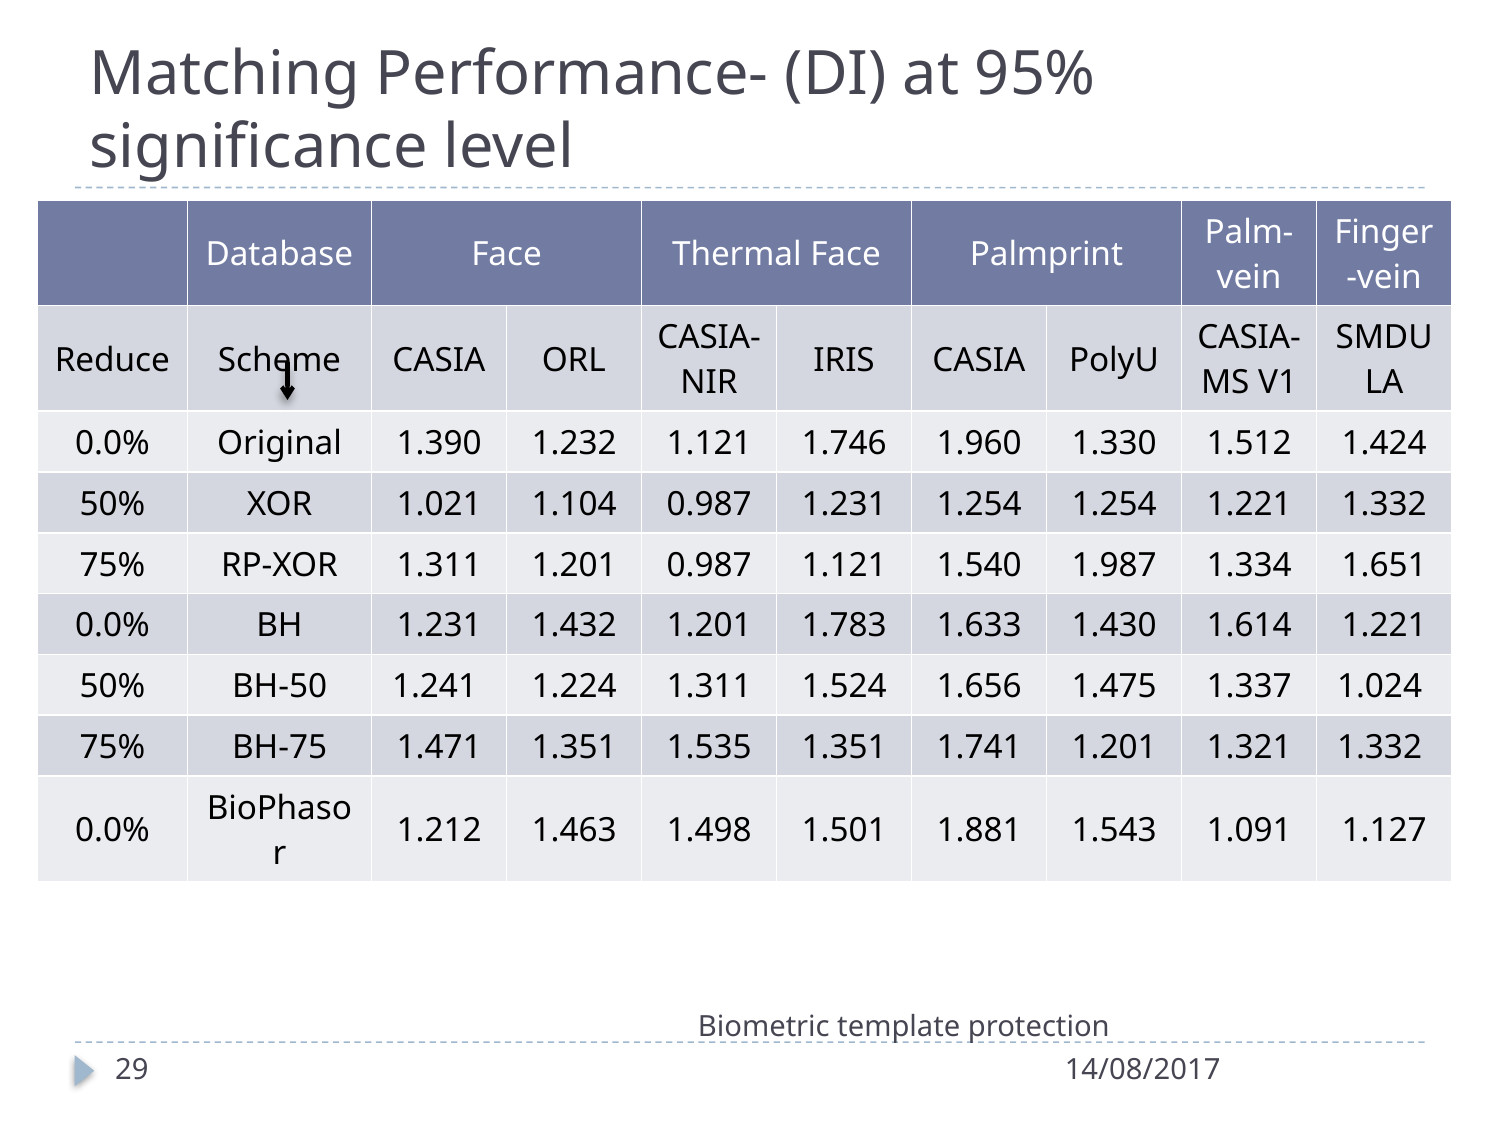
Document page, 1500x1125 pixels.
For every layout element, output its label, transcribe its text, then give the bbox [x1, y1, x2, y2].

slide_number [1050, 1072, 1426, 1103]
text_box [37, 199, 1452, 1059]
title Matching Performance- (DI) at 95% significance level [75, 24, 1425, 188]
slide_number 29 [100, 1072, 426, 1103]
